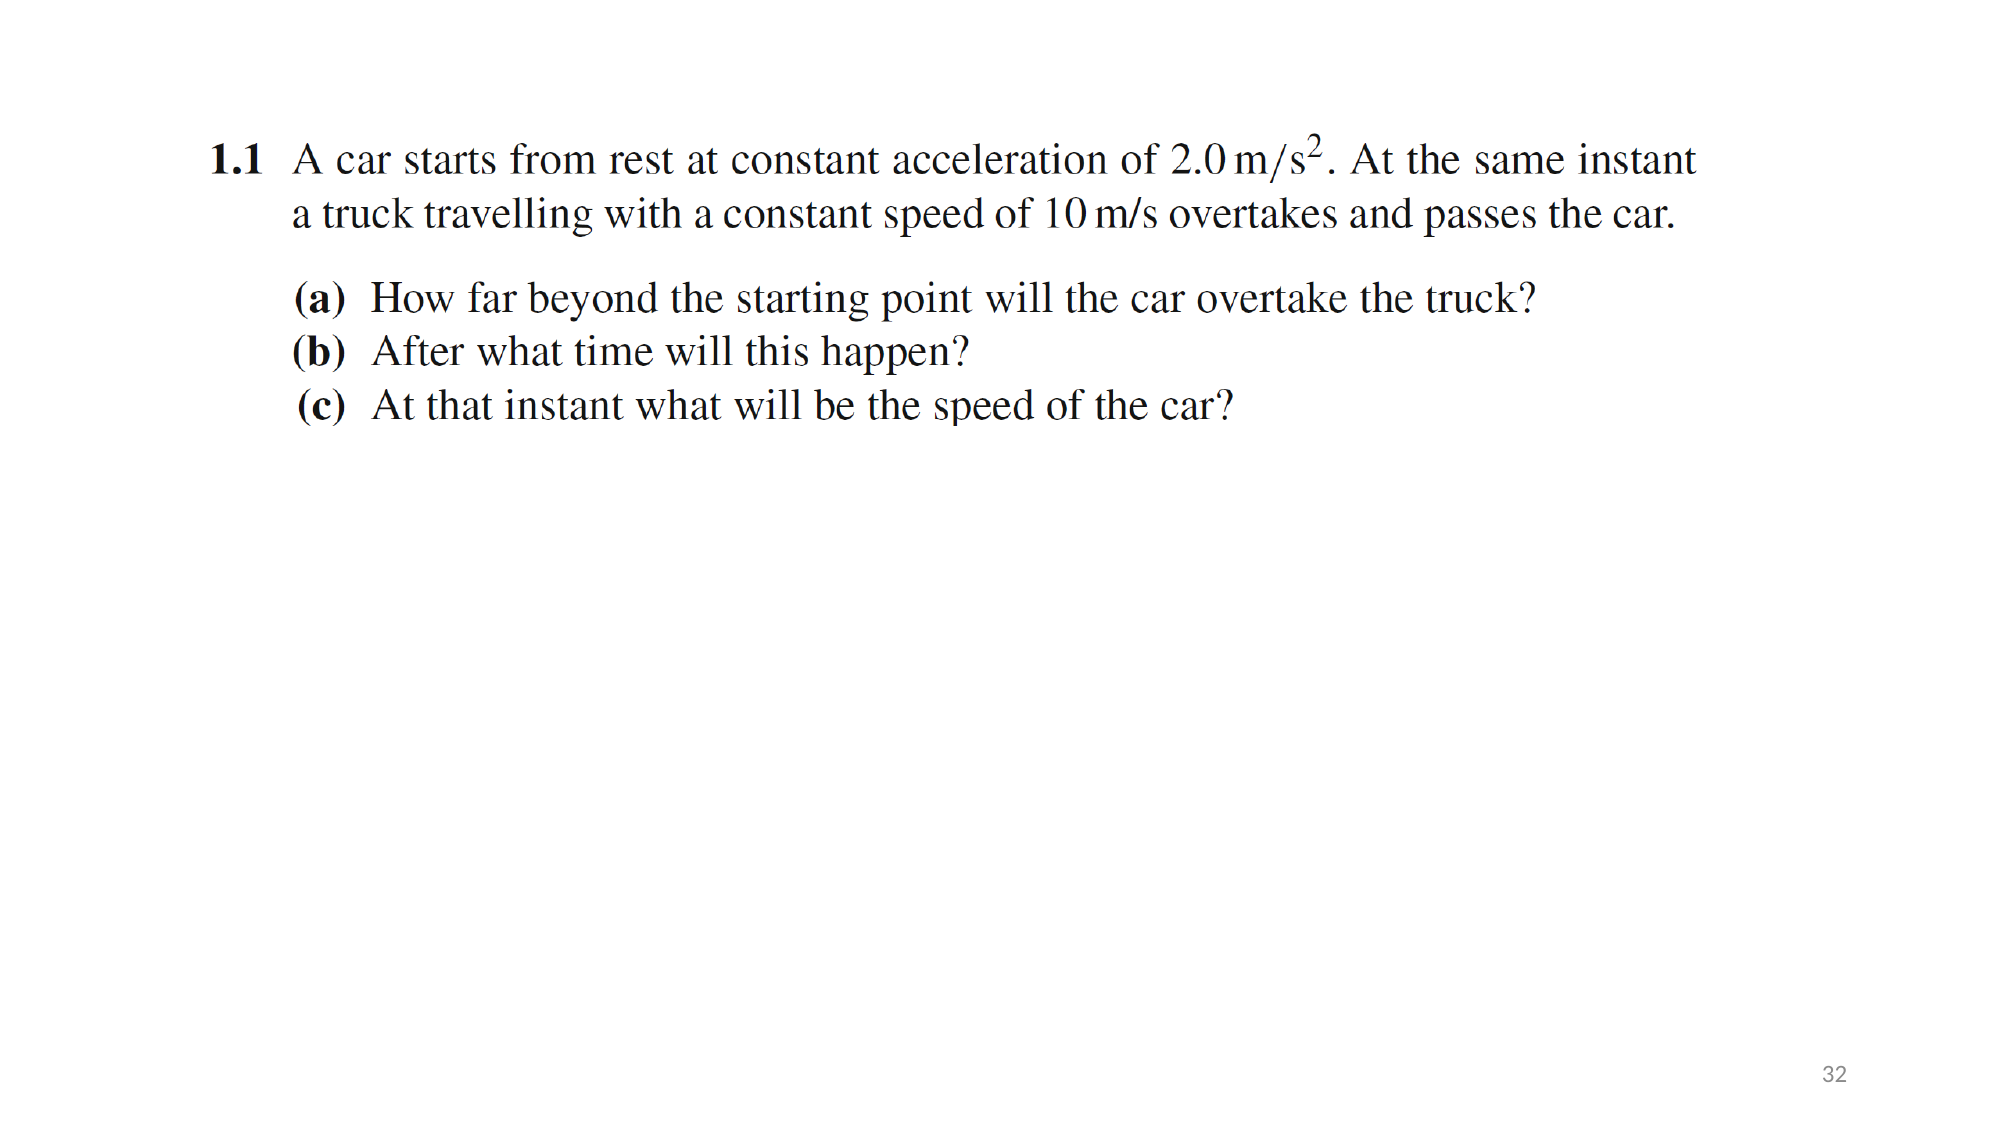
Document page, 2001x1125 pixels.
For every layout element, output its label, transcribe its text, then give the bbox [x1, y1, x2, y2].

slide_number 32 [1412, 1042, 1863, 1103]
picture [198, 130, 1707, 426]
